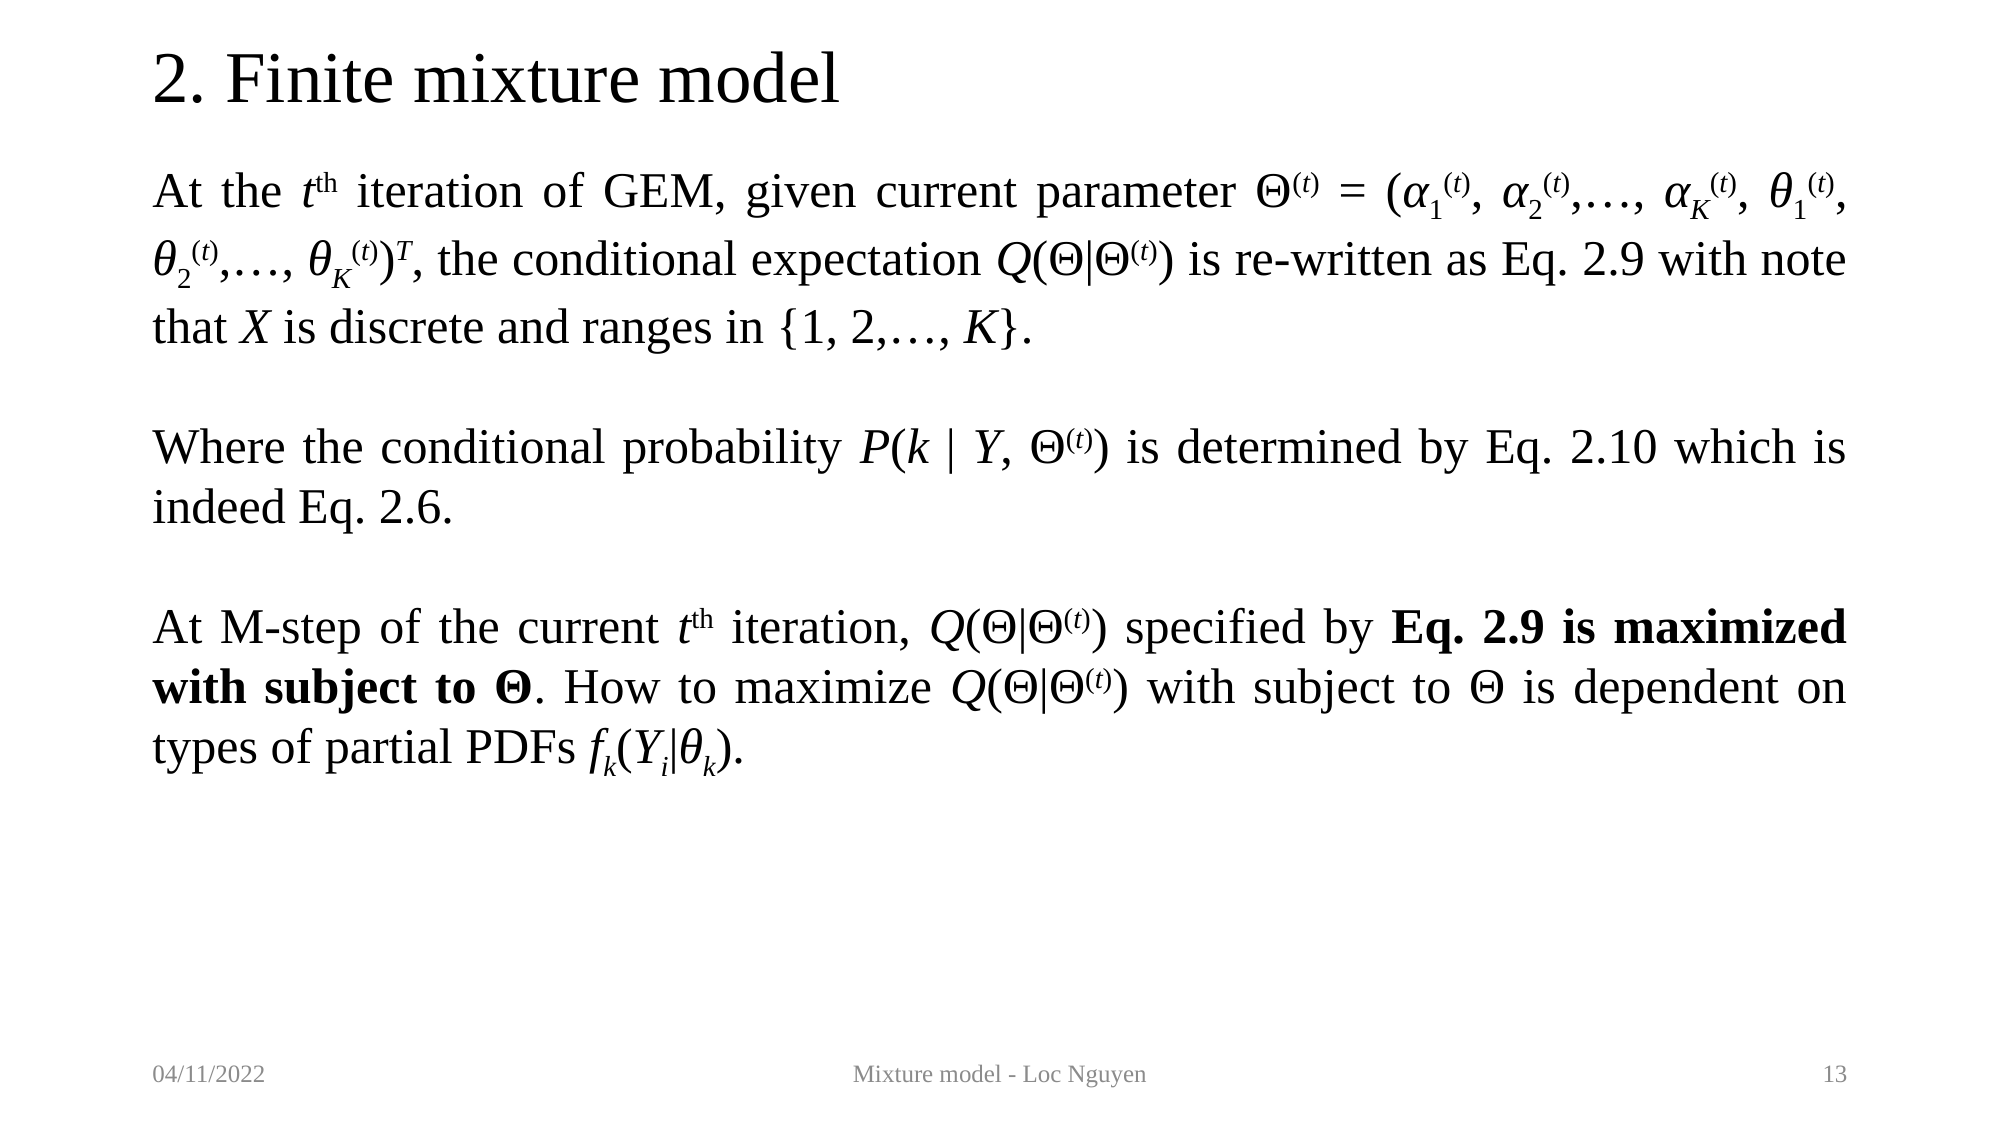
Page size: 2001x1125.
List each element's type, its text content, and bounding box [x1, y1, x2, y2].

footer Mixture model - Loc Nguyen [662, 1042, 1338, 1103]
title 2. Finite mixture model [137, 19, 1863, 128]
slide_number 13 [1412, 1042, 1863, 1103]
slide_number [137, 1042, 588, 1103]
